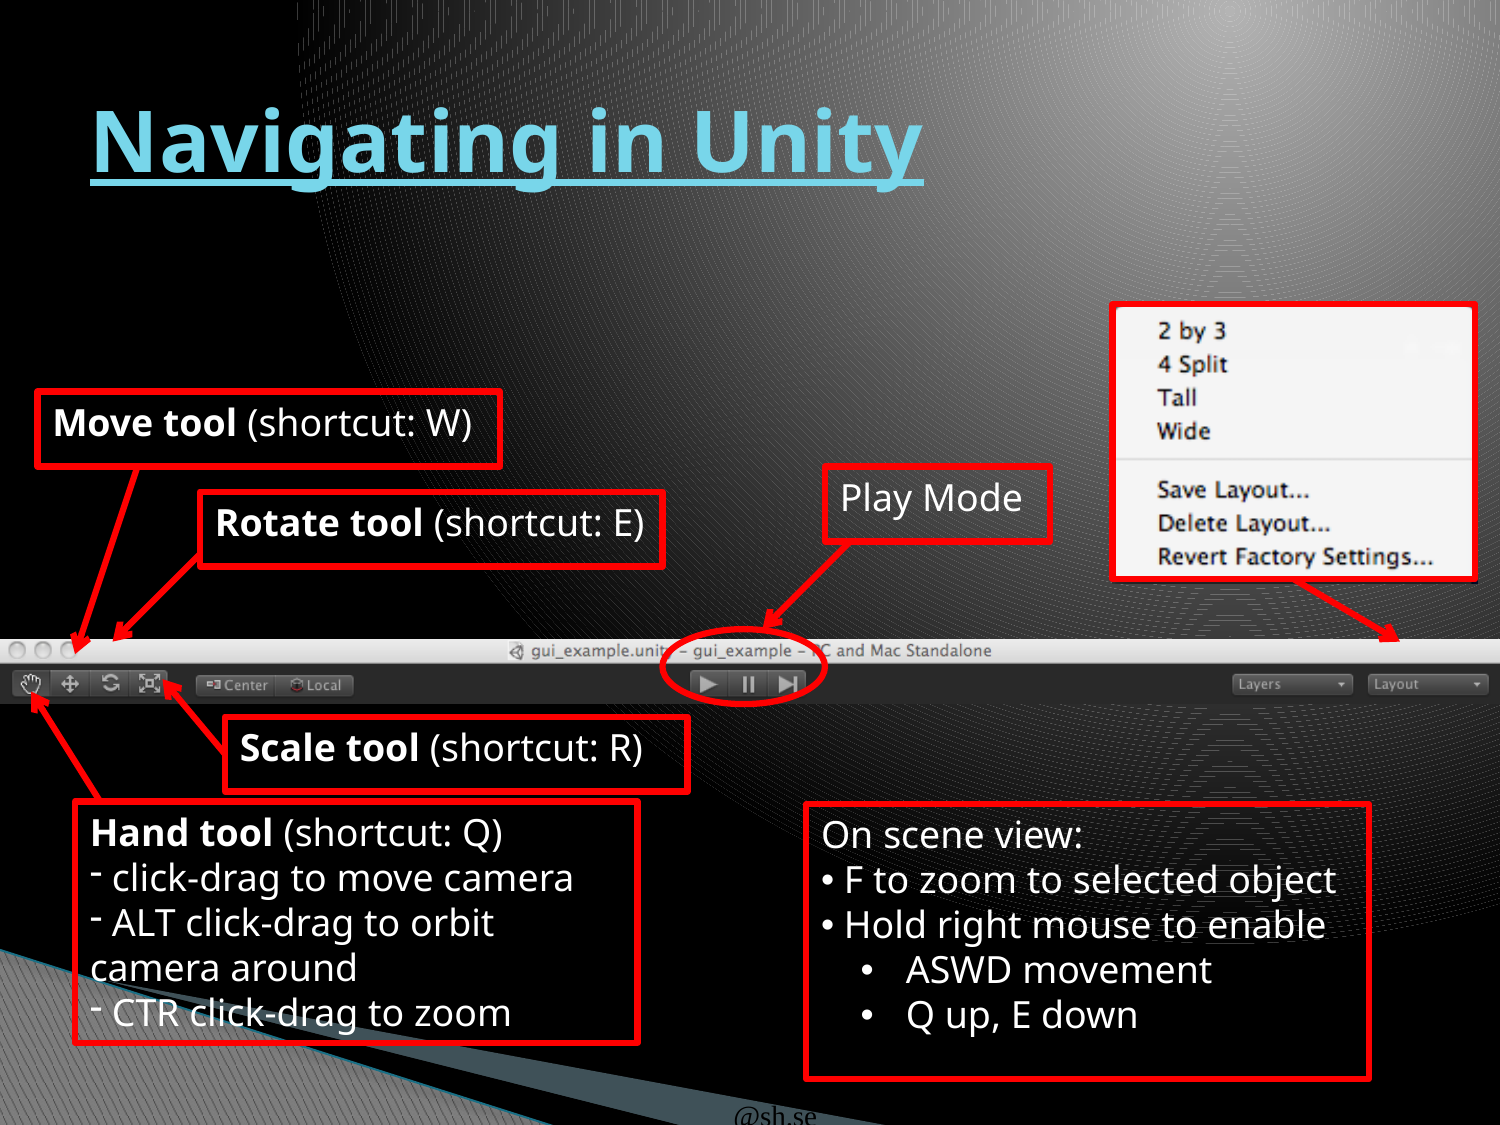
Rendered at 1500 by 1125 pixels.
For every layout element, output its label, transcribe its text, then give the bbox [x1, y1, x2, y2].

footer Petri Lankoski, petri.lankoski@sh.se [718, 1051, 1105, 1112]
text_box On scene view: F to zoom to selected object Hold right mouse to enable ASWD movement Q up, E down [806, 804, 1369, 1080]
title Navigating in Unity [75, 45, 1425, 233]
picture [0, 952, 543, 1125]
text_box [1112, 303, 1478, 642]
picture [0, 639, 662, 704]
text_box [112, 491, 656, 642]
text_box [30, 691, 638, 1043]
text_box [162, 678, 688, 792]
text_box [662, 466, 1051, 705]
picture [1051, 639, 1500, 704]
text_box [37, 391, 501, 655]
